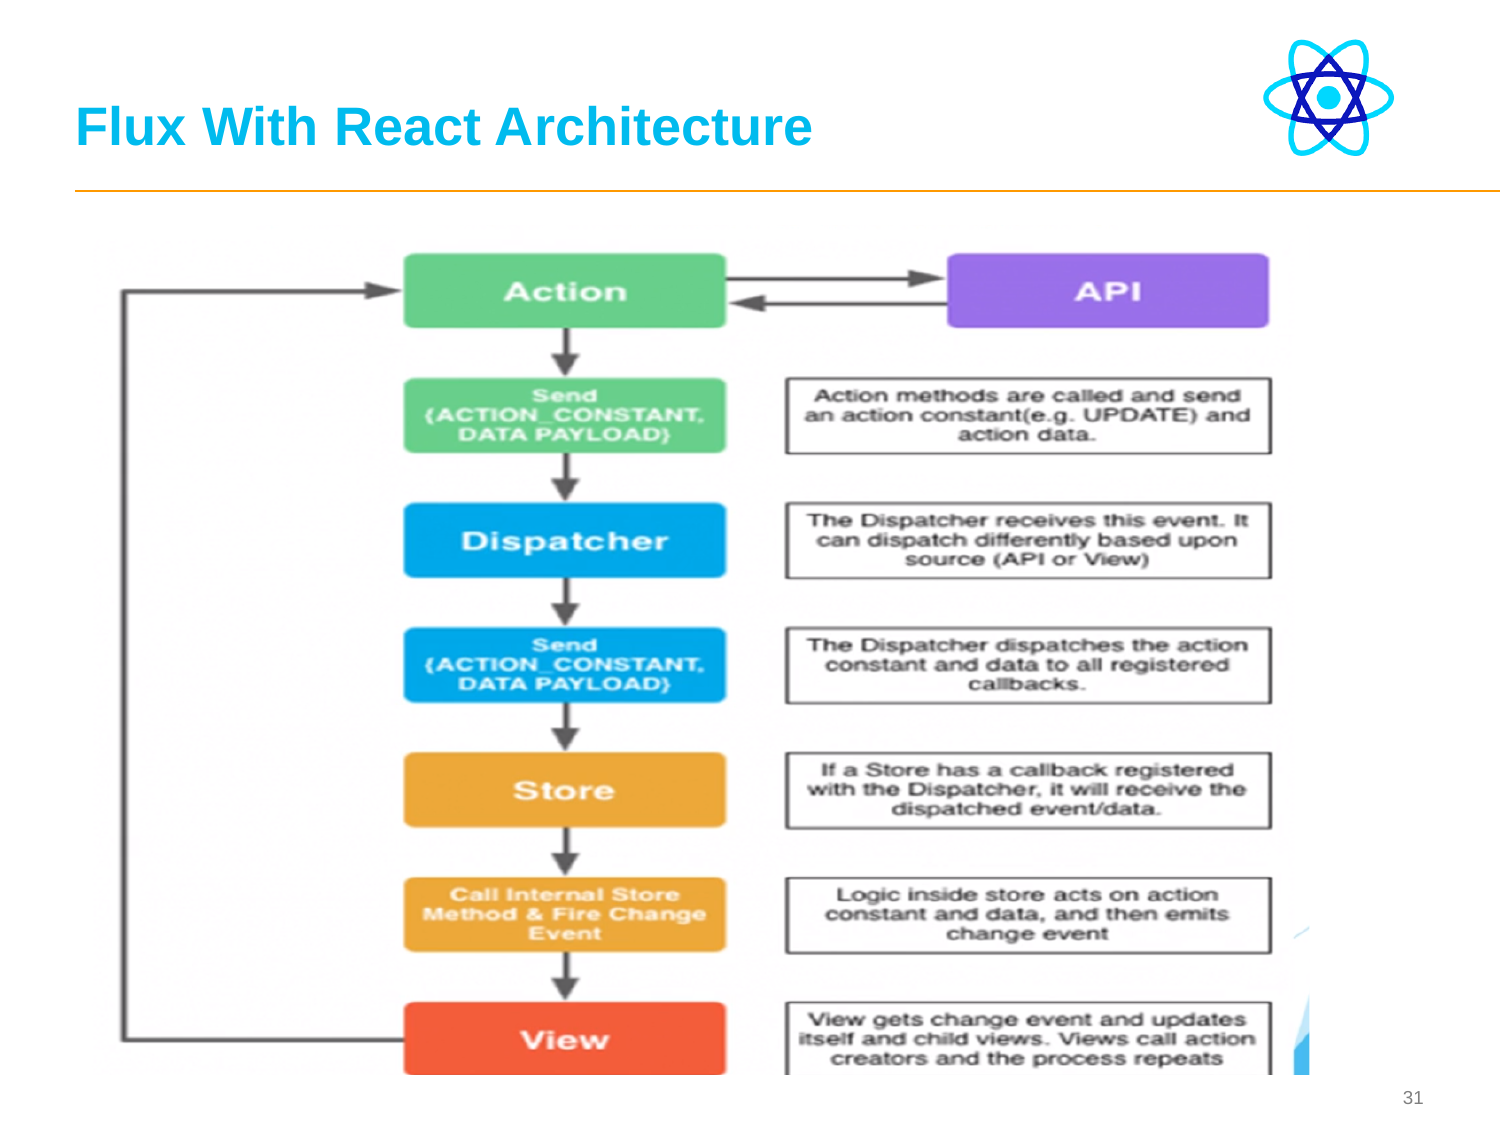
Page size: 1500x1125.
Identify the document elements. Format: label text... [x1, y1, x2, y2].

picture [90, 224, 1310, 1076]
title Flux With React Architecture [75, 27, 1422, 157]
